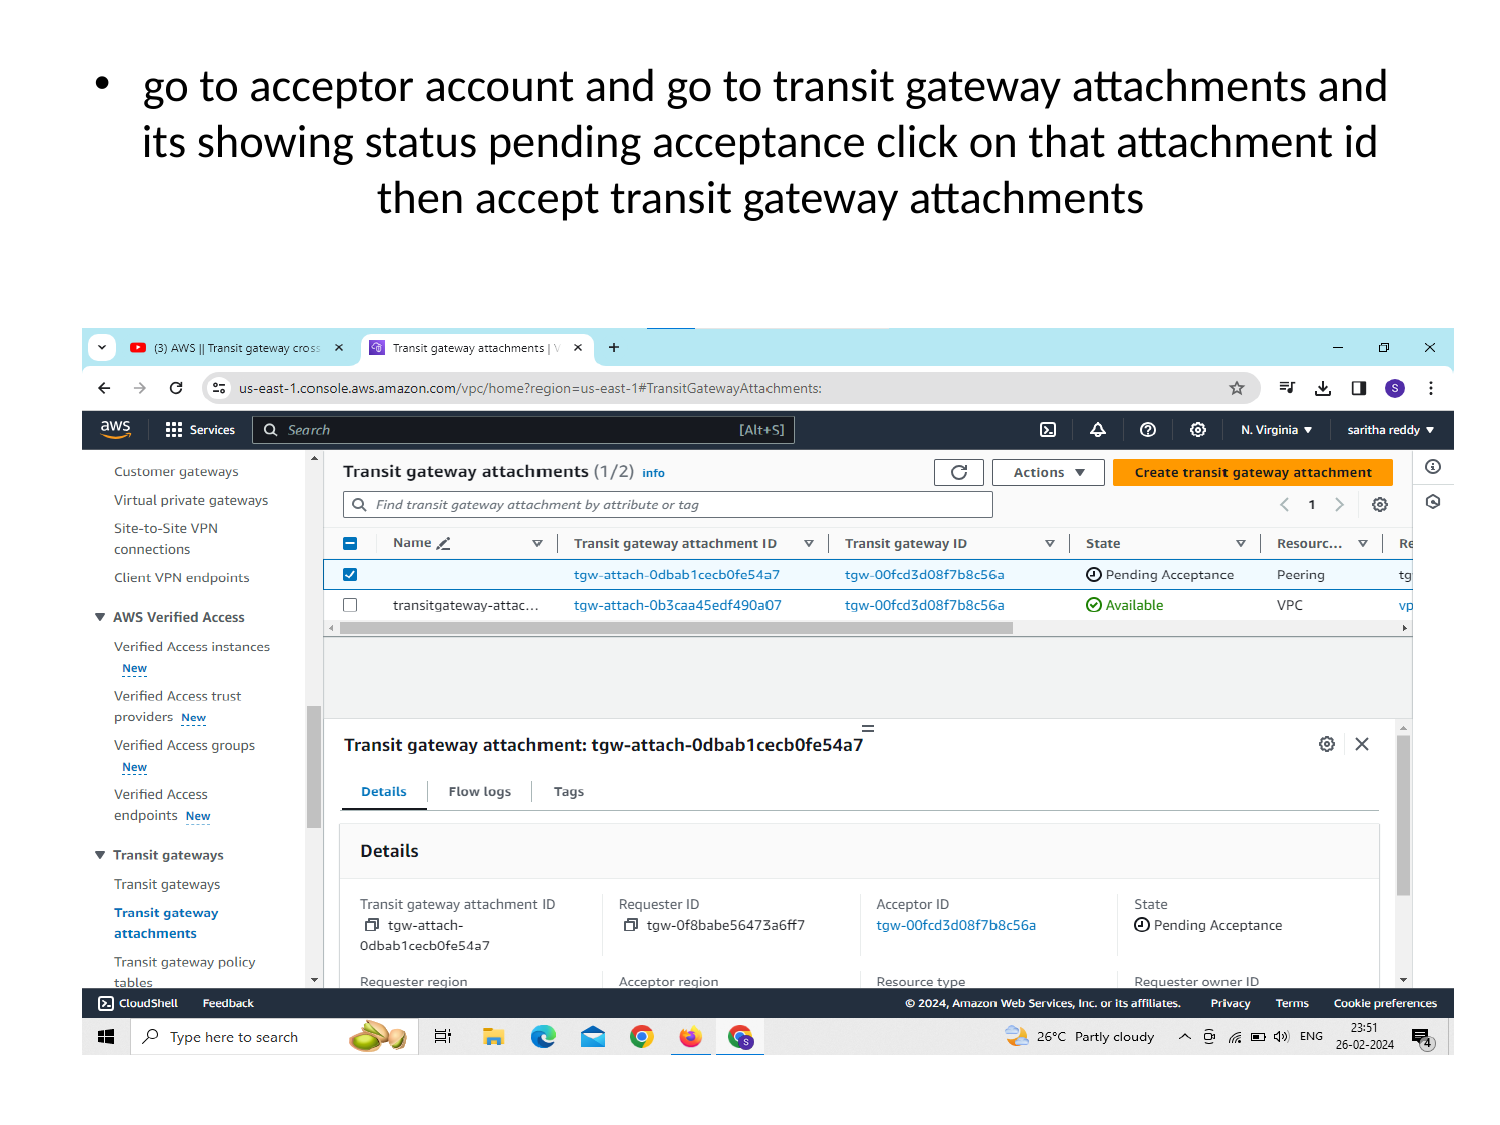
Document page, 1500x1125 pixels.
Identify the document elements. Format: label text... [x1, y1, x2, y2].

title go to acceptor account and go to transit gateway attachments and its showing status pending acceptance click on that attachment id then accept transit gateway attachments [75, 45, 1425, 233]
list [81, 327, 1454, 1055]
